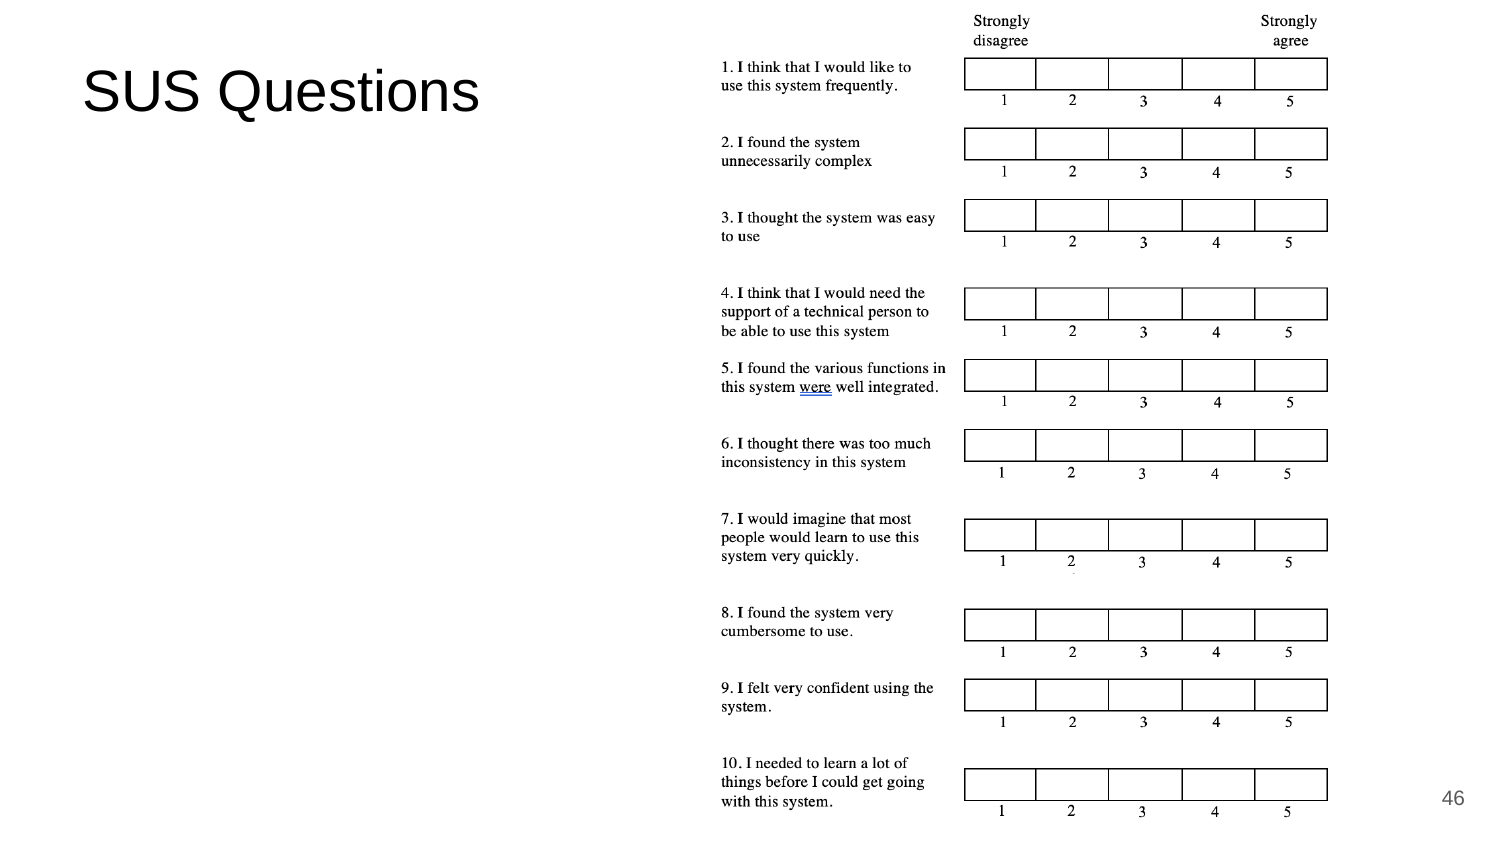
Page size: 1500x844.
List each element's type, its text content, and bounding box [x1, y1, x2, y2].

slide_number 46 [1389, 764, 1480, 830]
picture [689, 0, 1349, 830]
title SUS Questions [51, 37, 589, 132]
